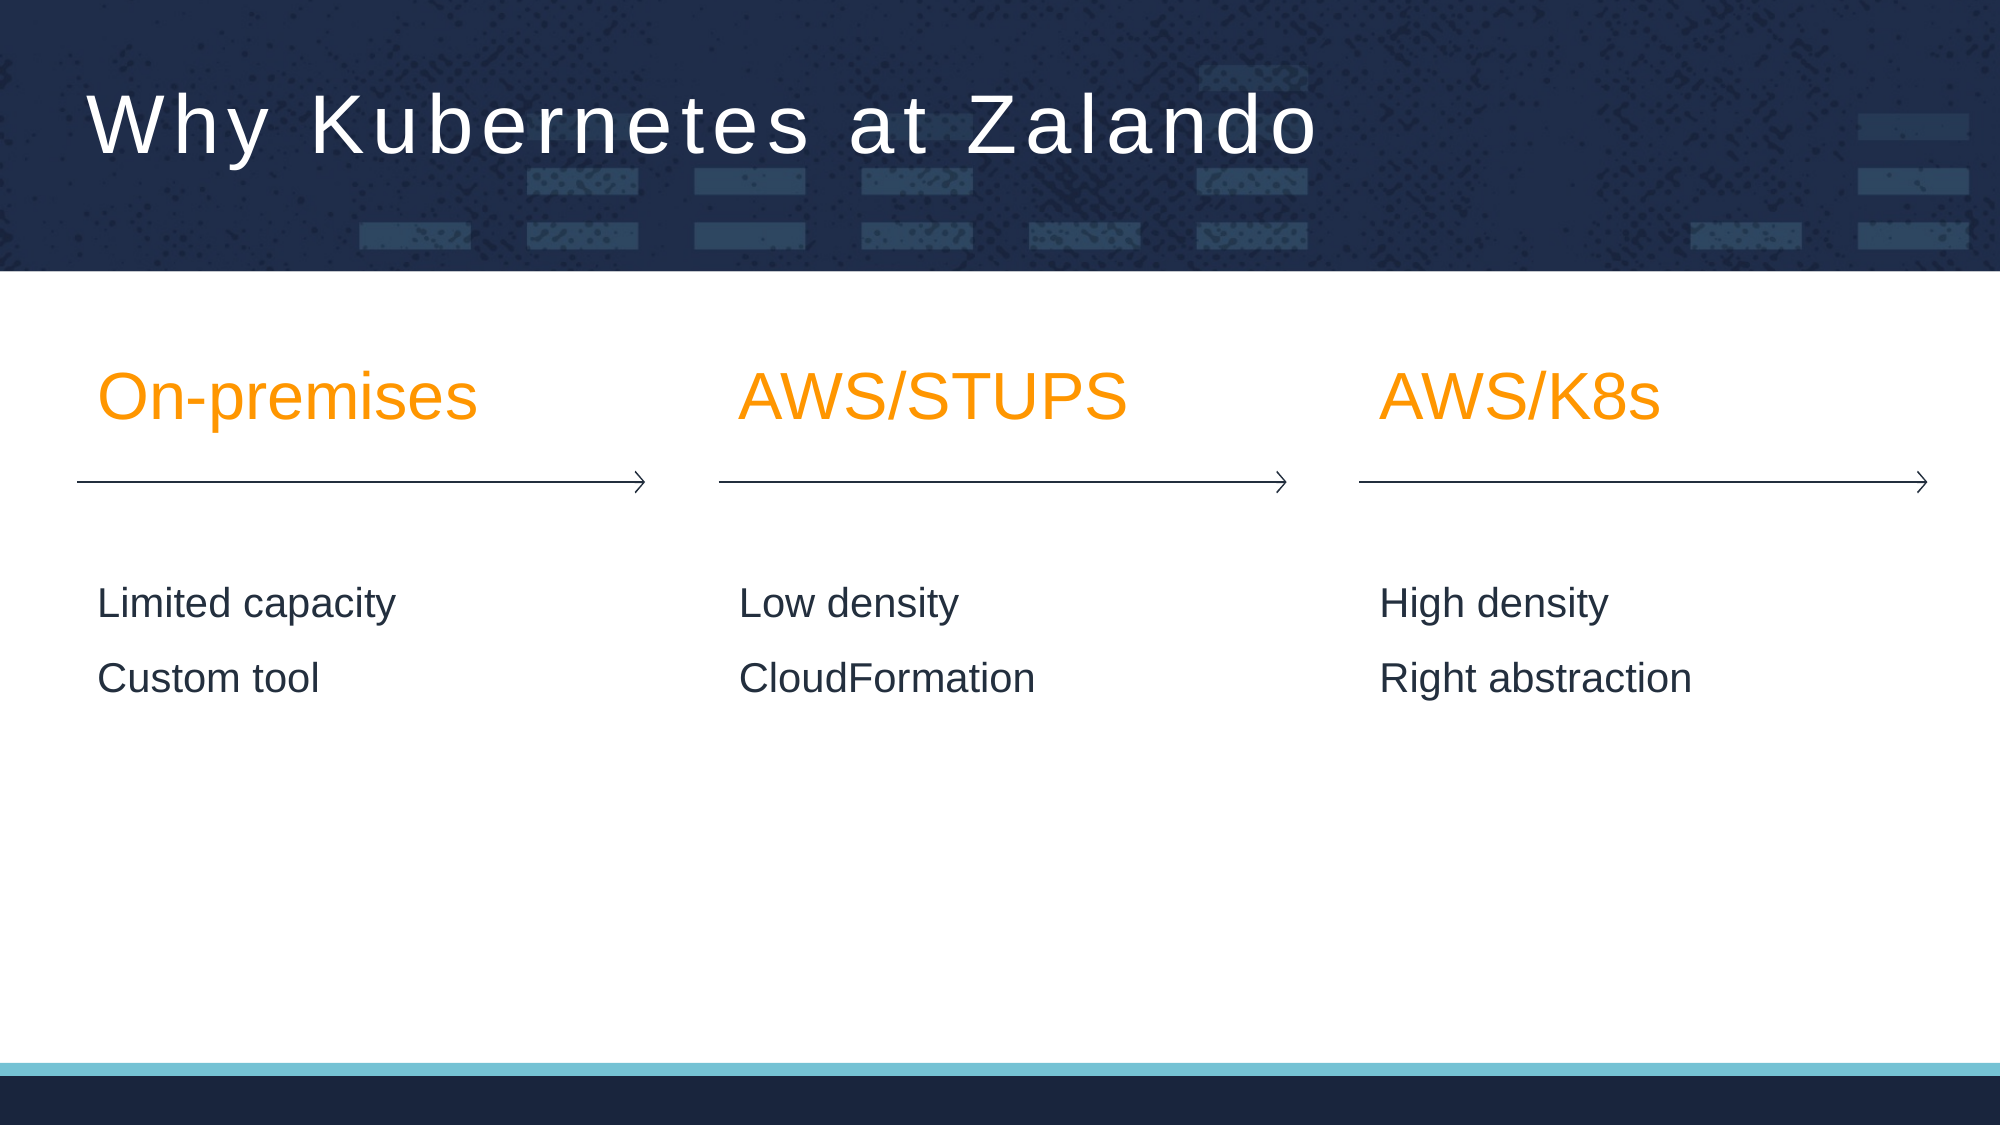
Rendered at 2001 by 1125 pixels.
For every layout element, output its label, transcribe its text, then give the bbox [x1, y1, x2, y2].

text_box High density Right abstraction [1359, 540, 1928, 711]
text_box Low density CloudFormation [718, 540, 1287, 711]
text_box AWS/K8s [1359, 342, 1928, 443]
text_box AWS/STUPS [718, 342, 1287, 443]
title Why Kubernetes at Zalando [56, 57, 1944, 197]
text_box Limited capacity Custom tool [77, 540, 645, 711]
text_box On-premises [77, 342, 645, 443]
picture [0, 0, 2000, 271]
